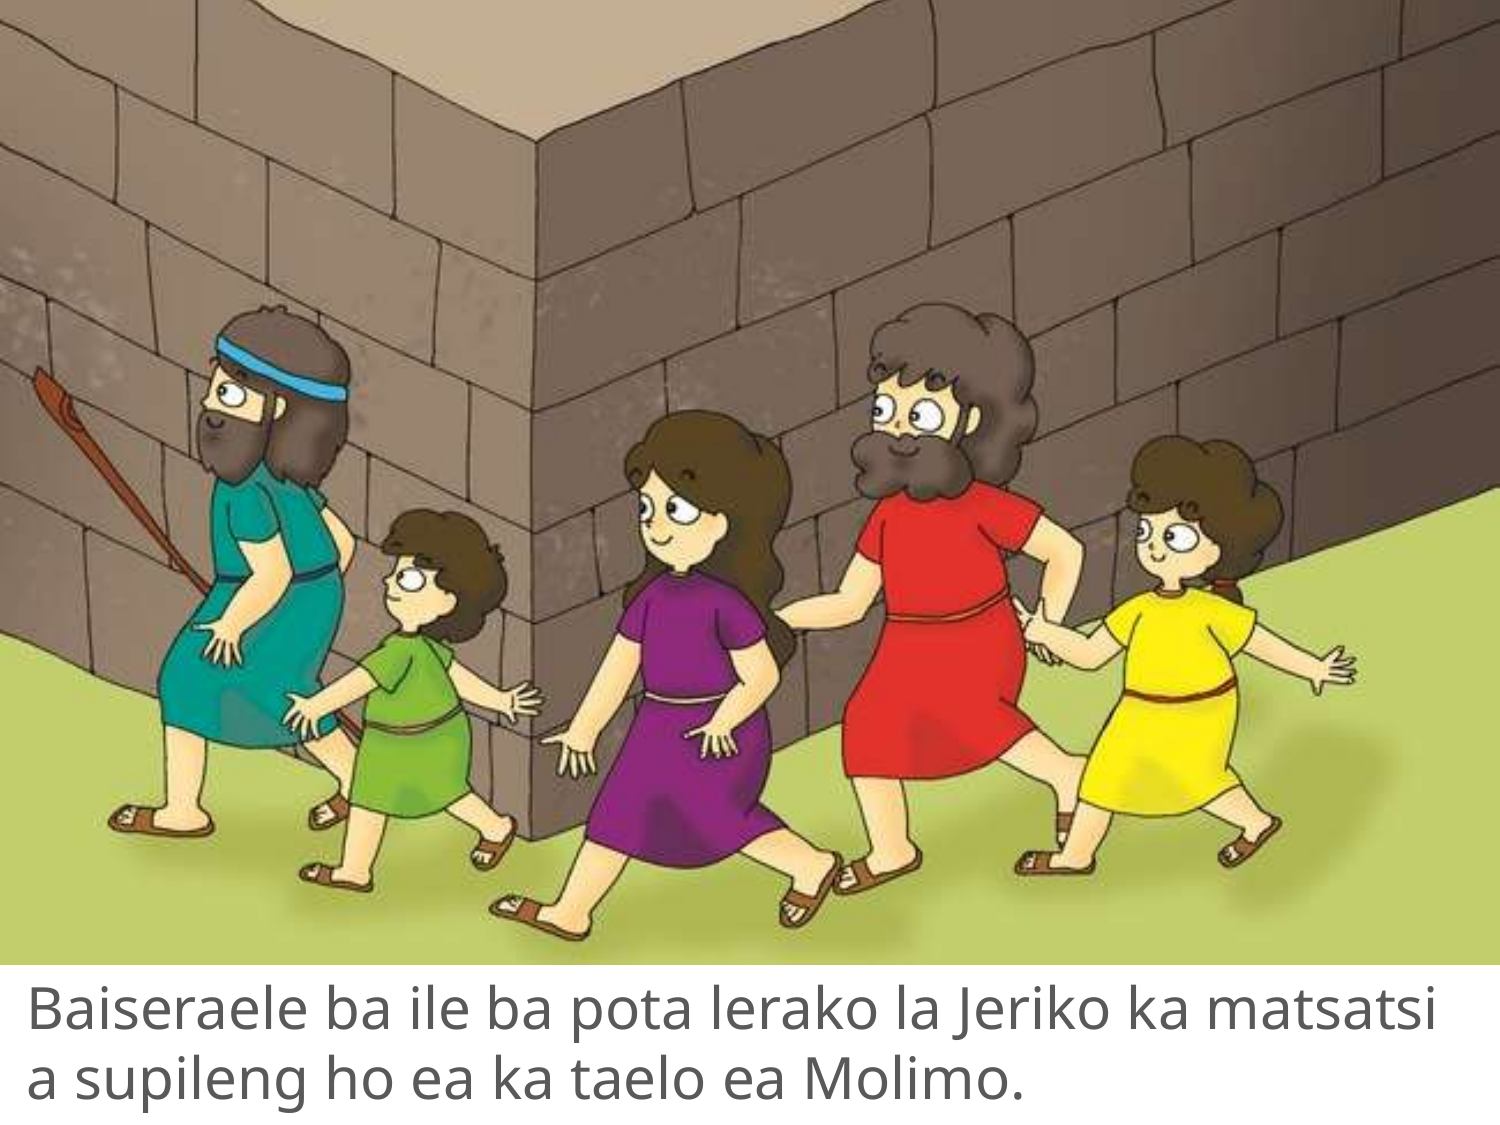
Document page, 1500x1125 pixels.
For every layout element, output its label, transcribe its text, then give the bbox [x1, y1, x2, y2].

picture [0, 0, 1500, 965]
text_box Baiseraele ba ile ba pota lerako la Jeriko ka matsatsi a supileng ho ea ka taelo ea Molimo. [11, 973, 1498, 1119]
